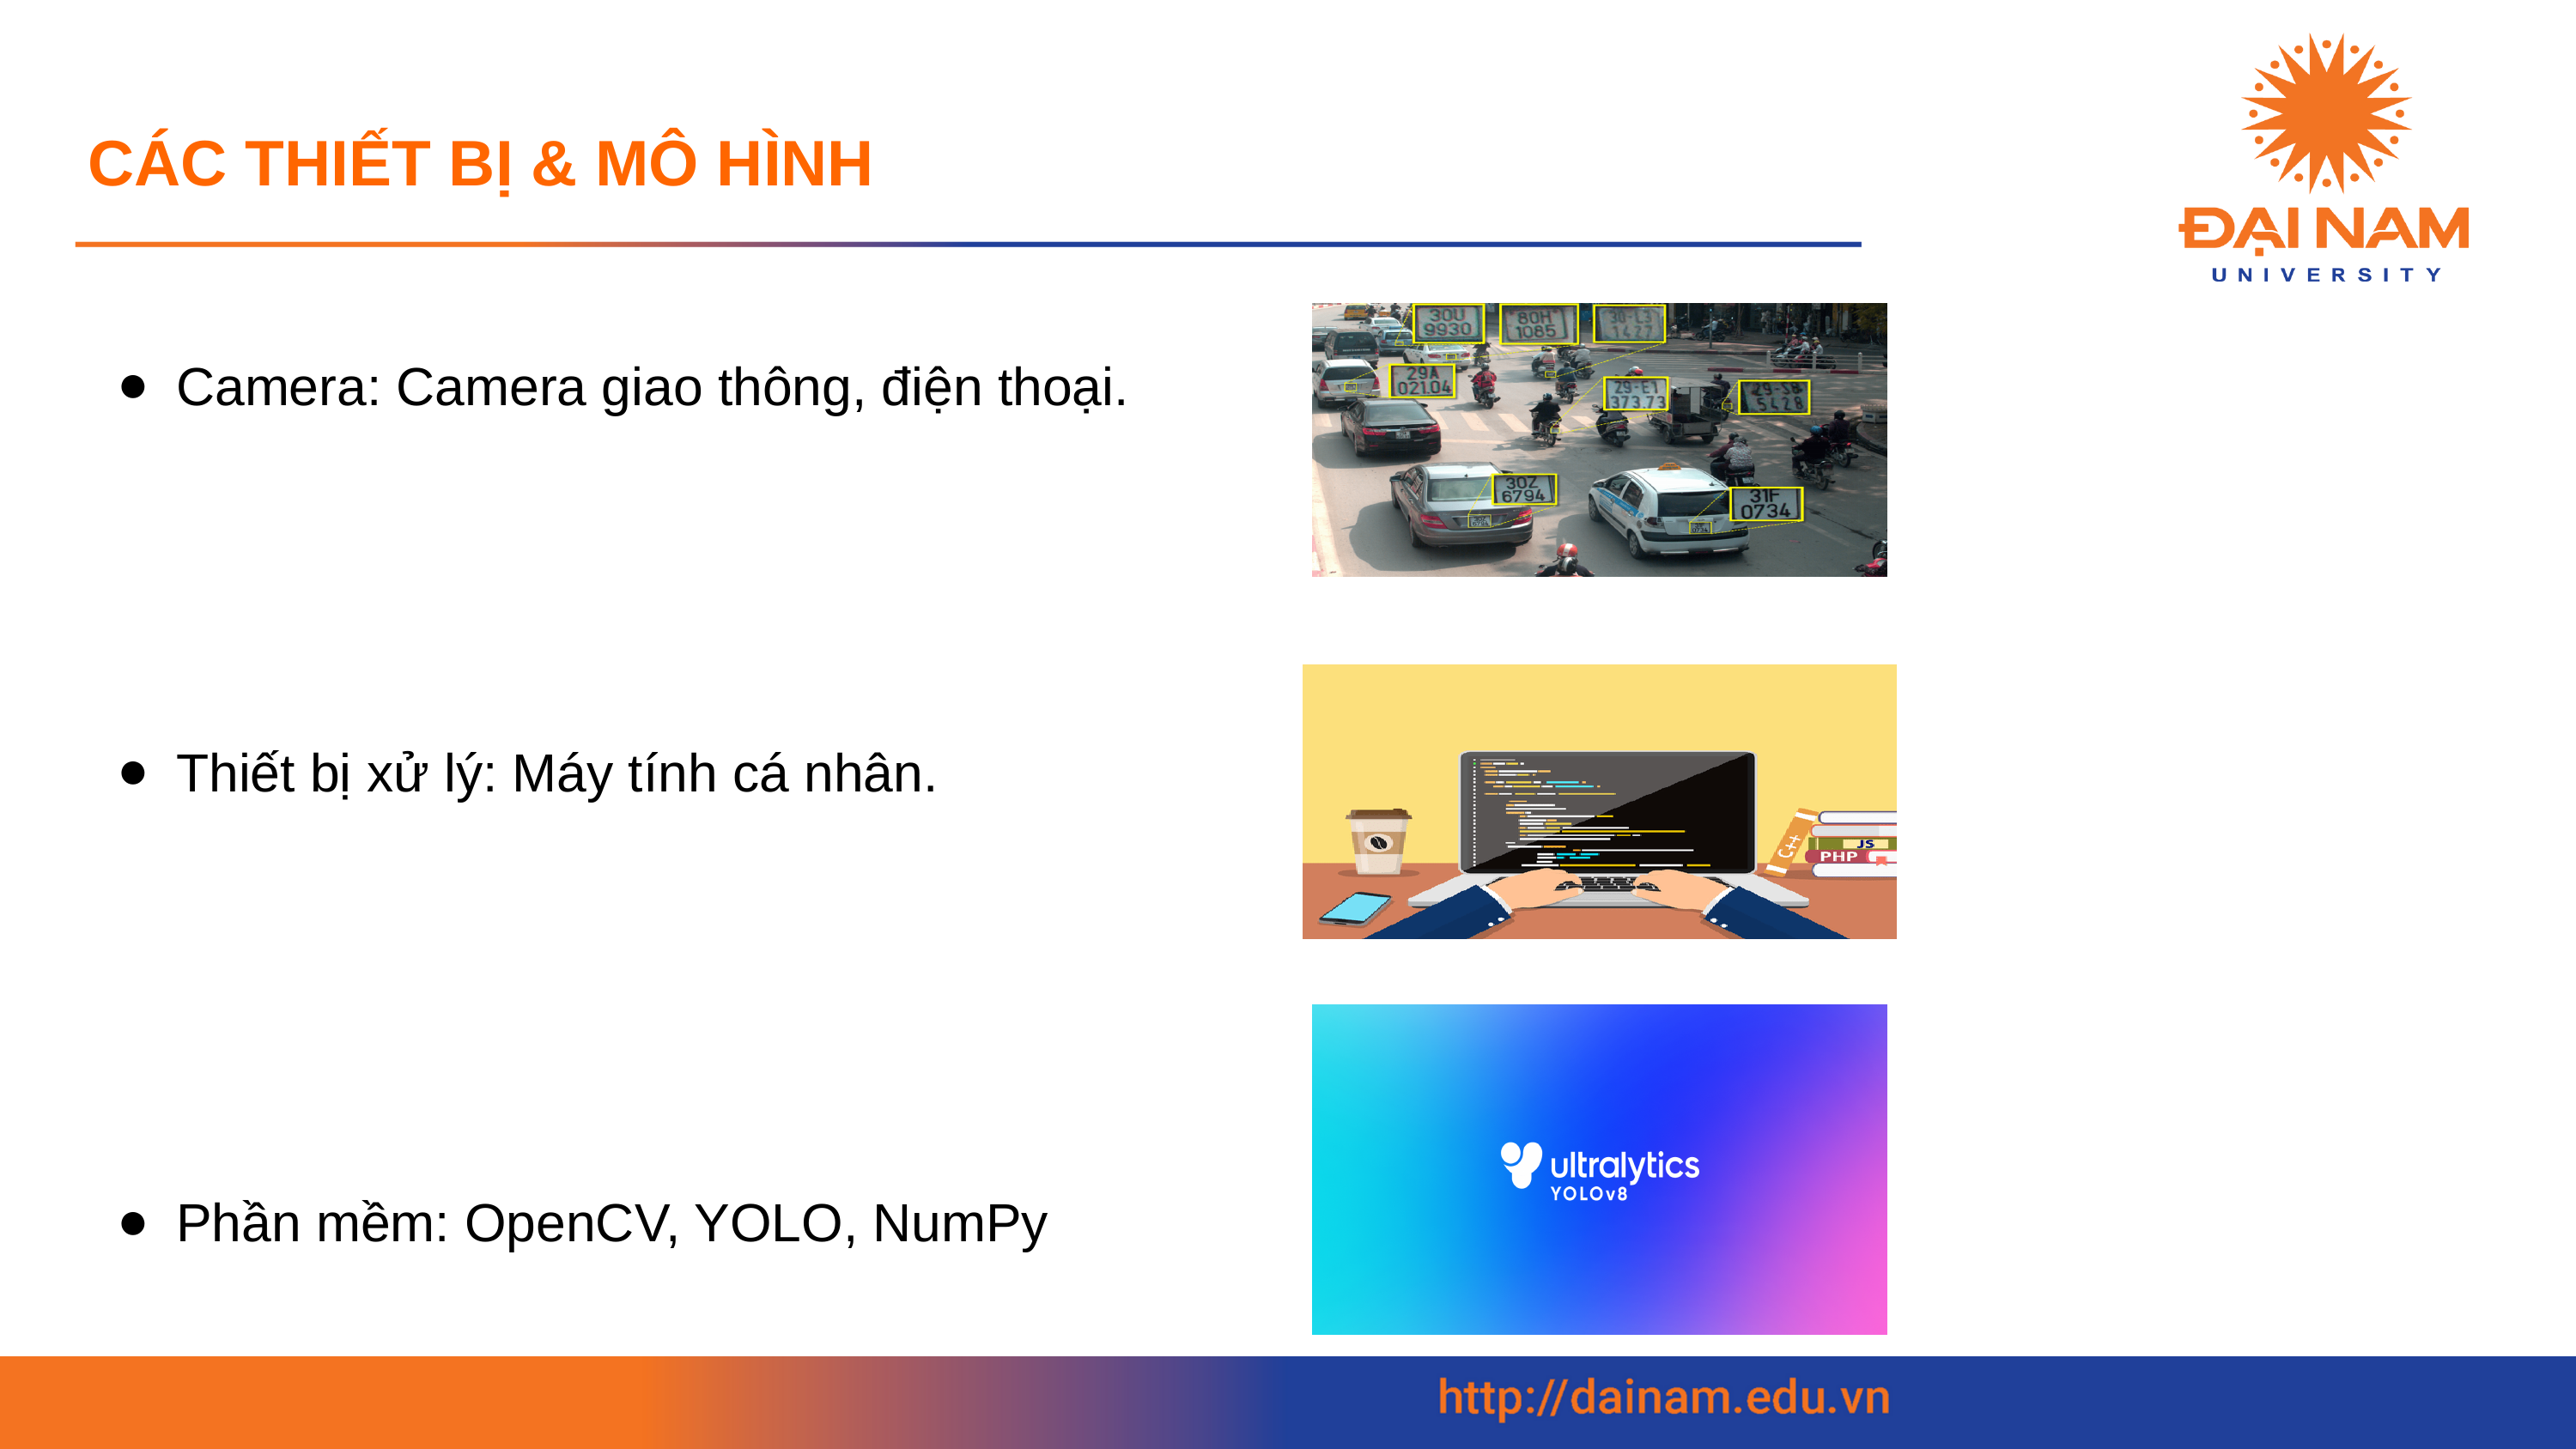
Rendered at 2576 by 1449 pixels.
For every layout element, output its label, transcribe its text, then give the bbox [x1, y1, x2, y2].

picture [1311, 302, 1887, 578]
text_box [0, 1356, 2576, 1449]
text_box CÁC THIẾT BỊ & MÔ HÌNH [75, 115, 1946, 206]
text_box Camera: Camera giao thông, điện thoại. Thiết bị xử lý: Máy tính cá nhân. Phần mềm: OpenCV, YOLO, NumPy [99, 338, 1312, 1330]
picture [1302, 664, 1897, 939]
picture [1311, 1003, 1887, 1335]
picture [75, 241, 1862, 247]
text_box [2178, 33, 2469, 282]
